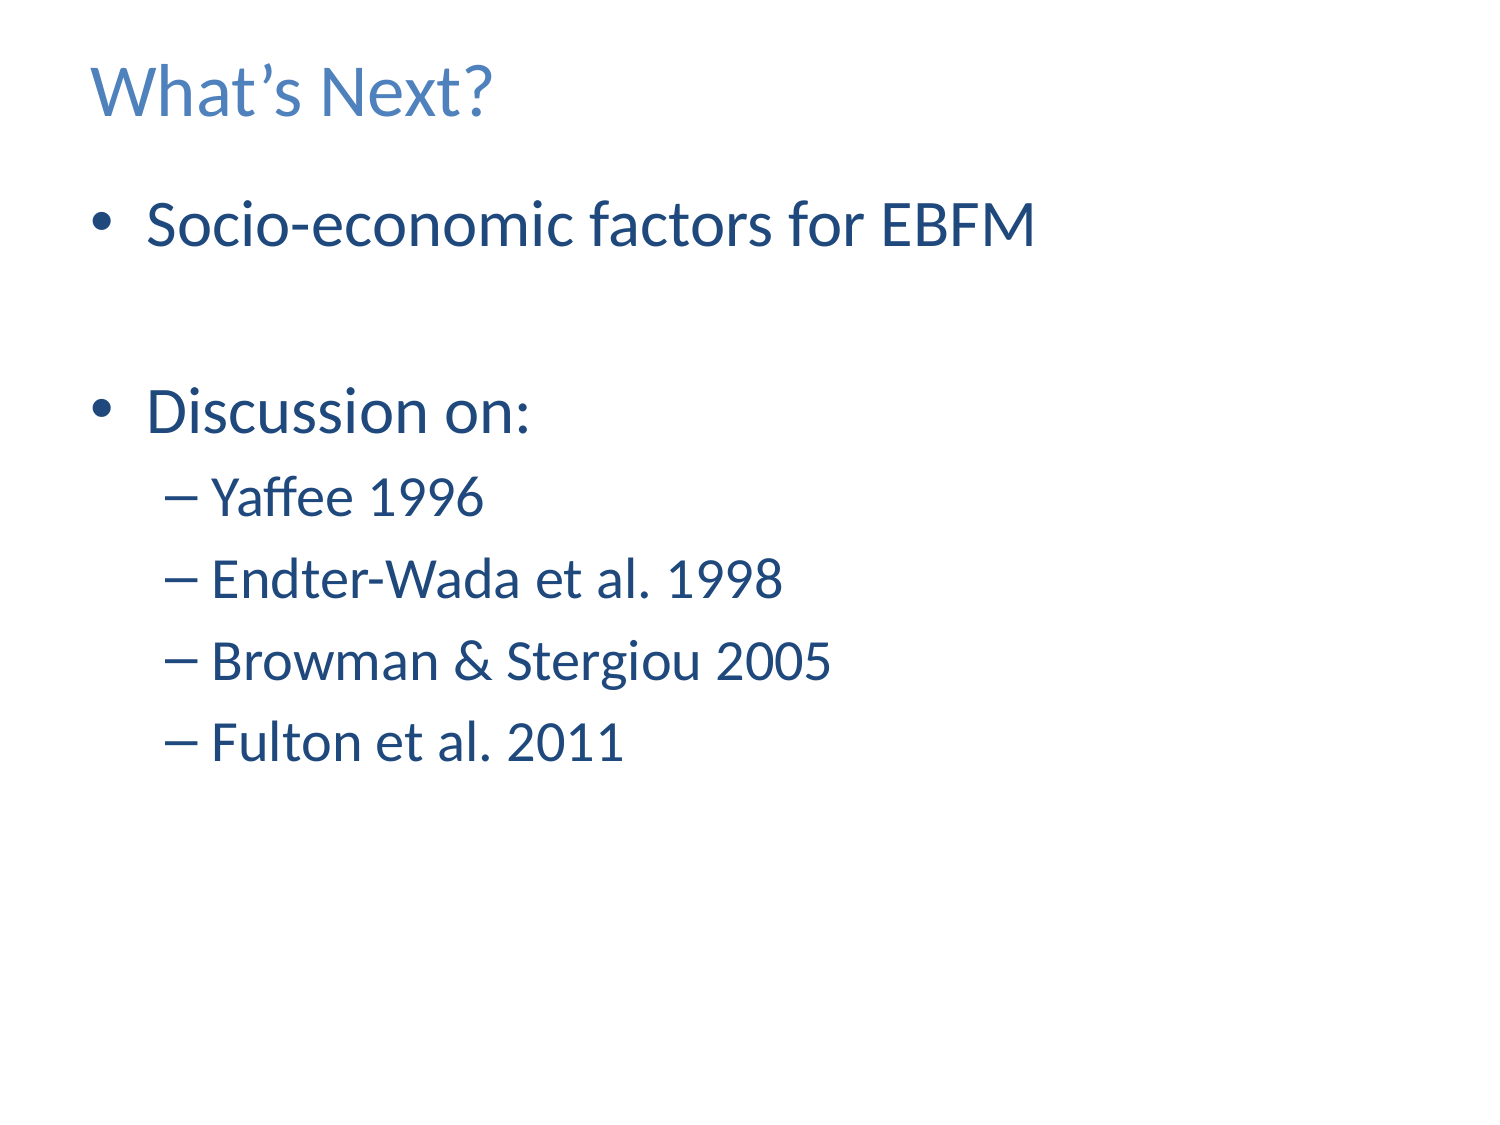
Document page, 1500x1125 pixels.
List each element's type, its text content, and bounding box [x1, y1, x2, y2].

list Socio-economic factors for EBFM Discussion on: Yaffee 1996 Endter-Wada et al. 1998 Browman & Stergiou 2005 Fulton et al. 2011 [75, 172, 1425, 1090]
title What’s Next? [75, 30, 1425, 144]
